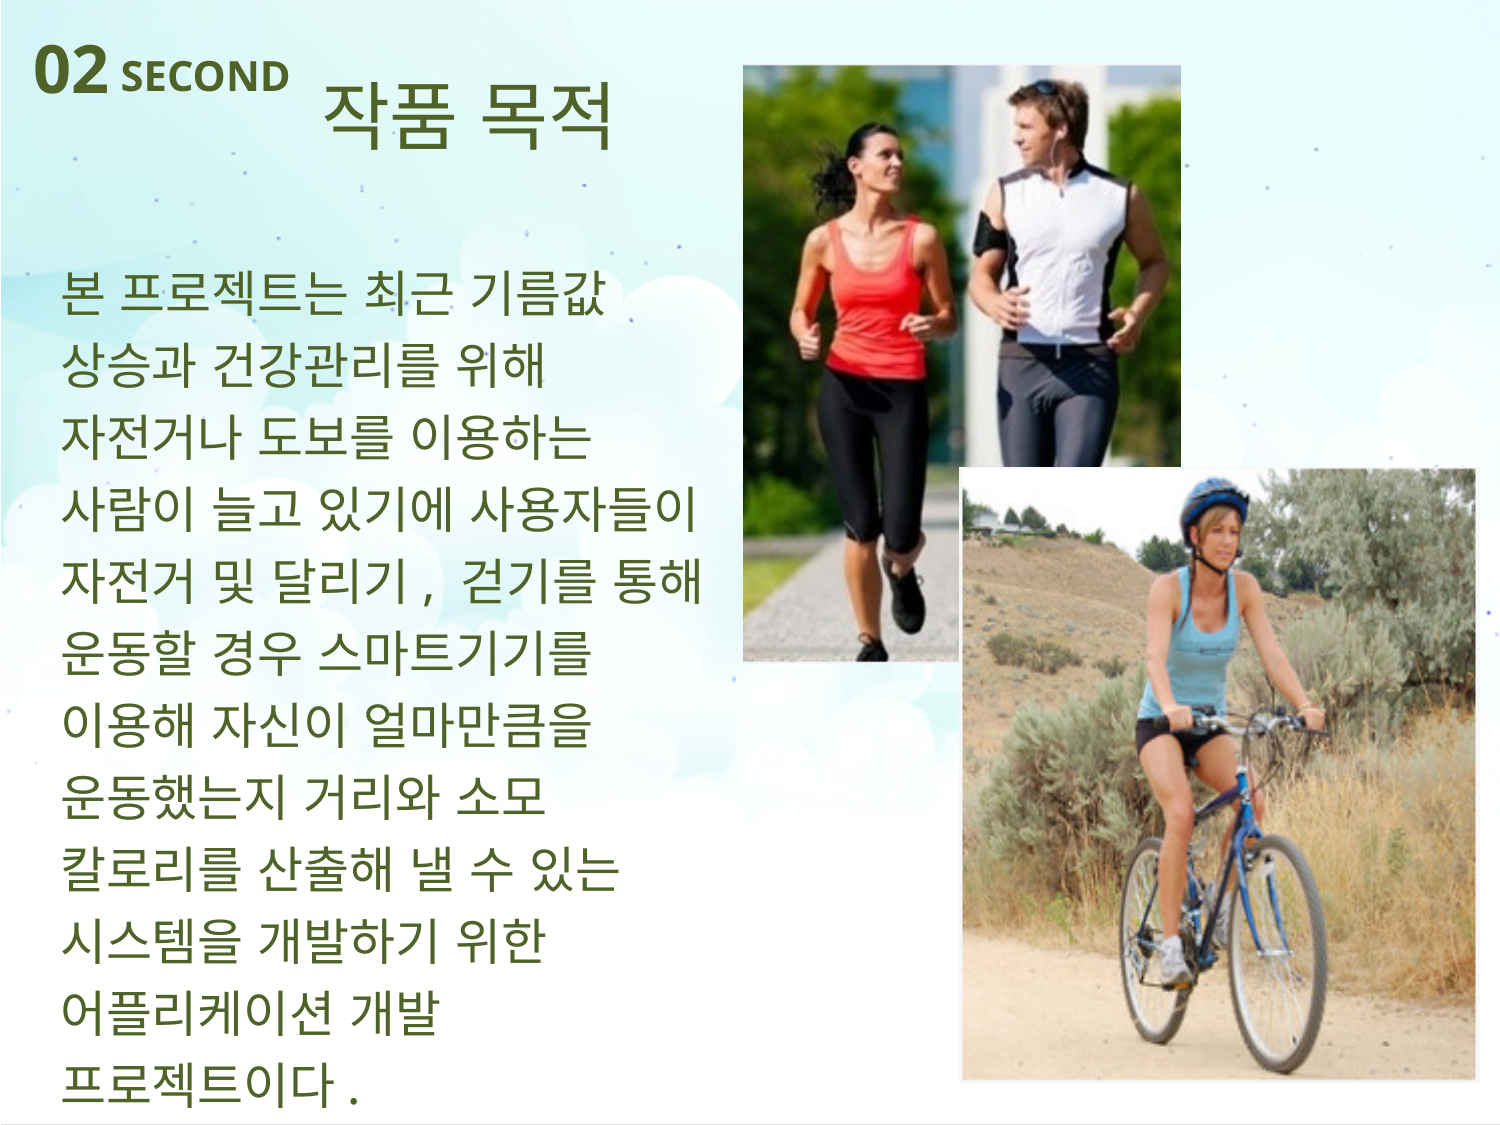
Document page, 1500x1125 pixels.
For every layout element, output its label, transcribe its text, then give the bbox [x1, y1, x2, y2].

text_box SECOND [105, 42, 307, 158]
text_box 본 프로젝트는 최근 기름값 상승과 건강관리를 위해 자전거나 도보를 이용하는 사람이 늘고 있기에 사용자들이 자전거 및 달리기, 걷기를 통해 운동할 경우 스마트기기를 이용해 자신이 얼마만큼을 운동했는지 거리와 소모 칼로리를 산출해 낼 수 있는 시스템을 개발하기 위한 어플리케이션 개발 프로젝트이다. [45, 243, 736, 1123]
text_box 02 [18, 19, 125, 114]
text_box 작품 목적 [306, 62, 742, 167]
picture [0, 0, 1500, 1125]
